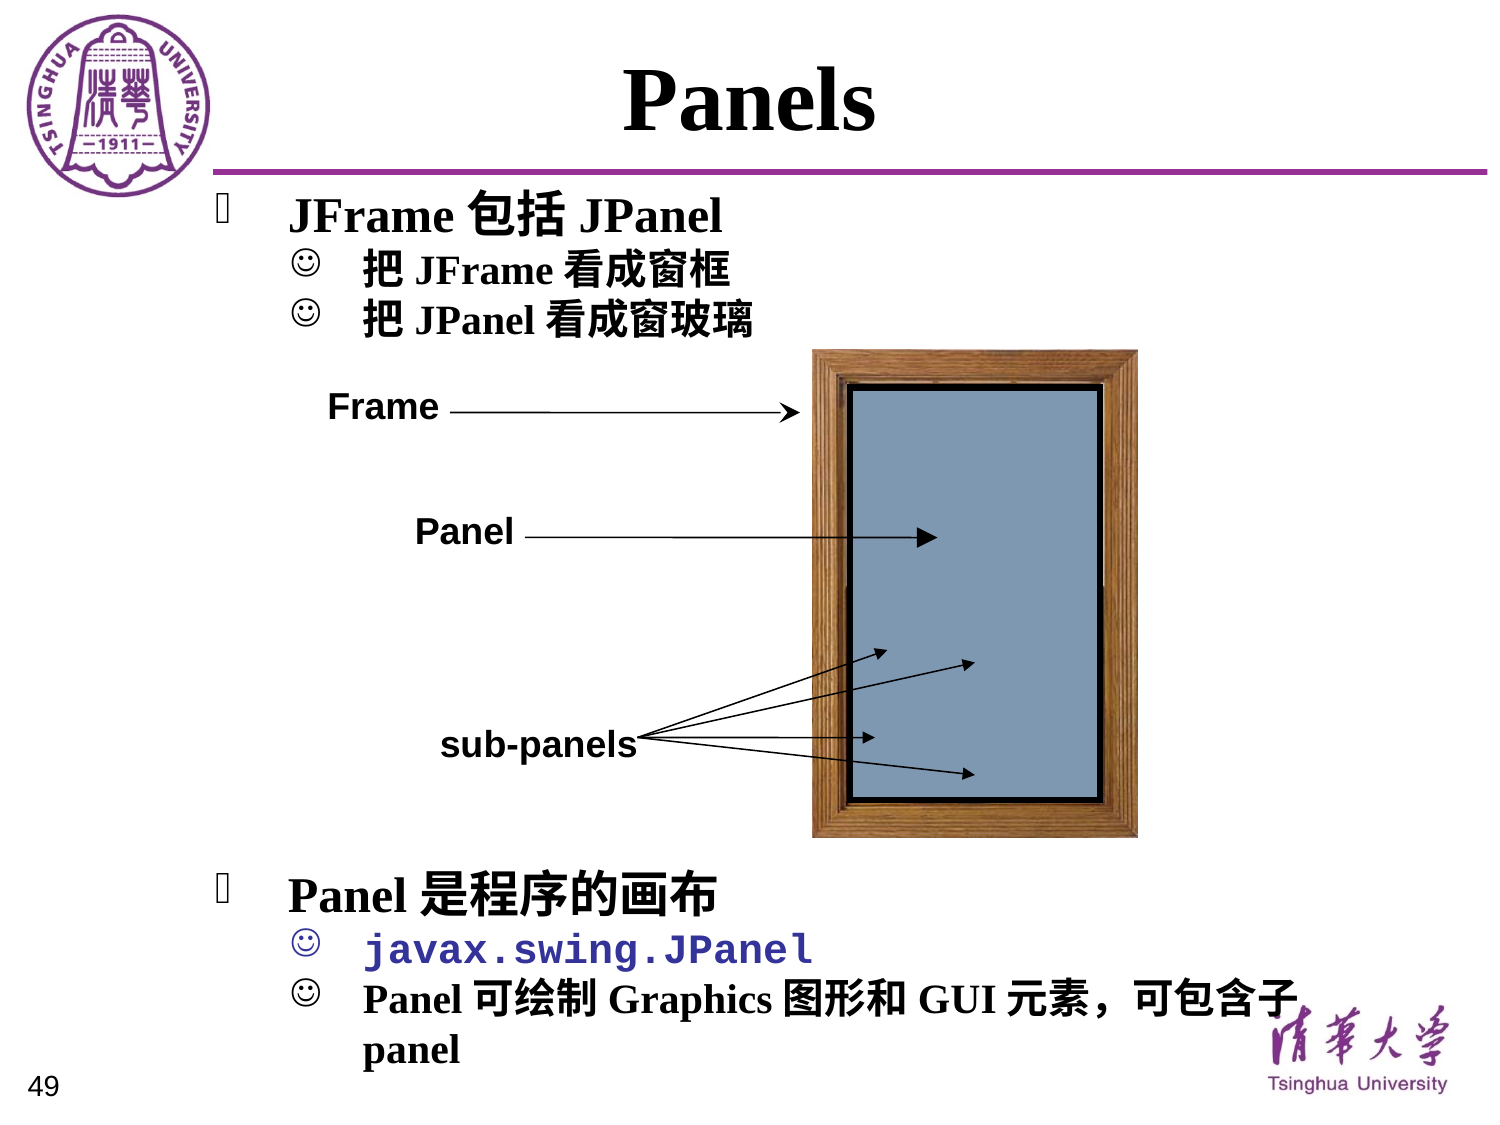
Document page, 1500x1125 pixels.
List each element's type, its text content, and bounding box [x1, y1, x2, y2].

text_box Frame [312, 374, 513, 435]
title Panels [24, 37, 1476, 151]
picture [24, 151, 213, 200]
text_box [779, 402, 800, 423]
text_box Panel [399, 499, 600, 560]
picture [24, 12, 213, 37]
text_box sub-panels [424, 712, 663, 773]
footer 49 [12, 1059, 176, 1125]
picture [1262, 999, 1454, 1101]
text_box JFrame包括JPanel 把JFrame看成窗框 把JPanel看成窗玻璃 Panel是程序的画布 javax.swing.JPanel Panel可绘制Graphics图形和GUI元素，可包含子panel [200, 174, 1363, 1063]
picture [812, 349, 1138, 838]
